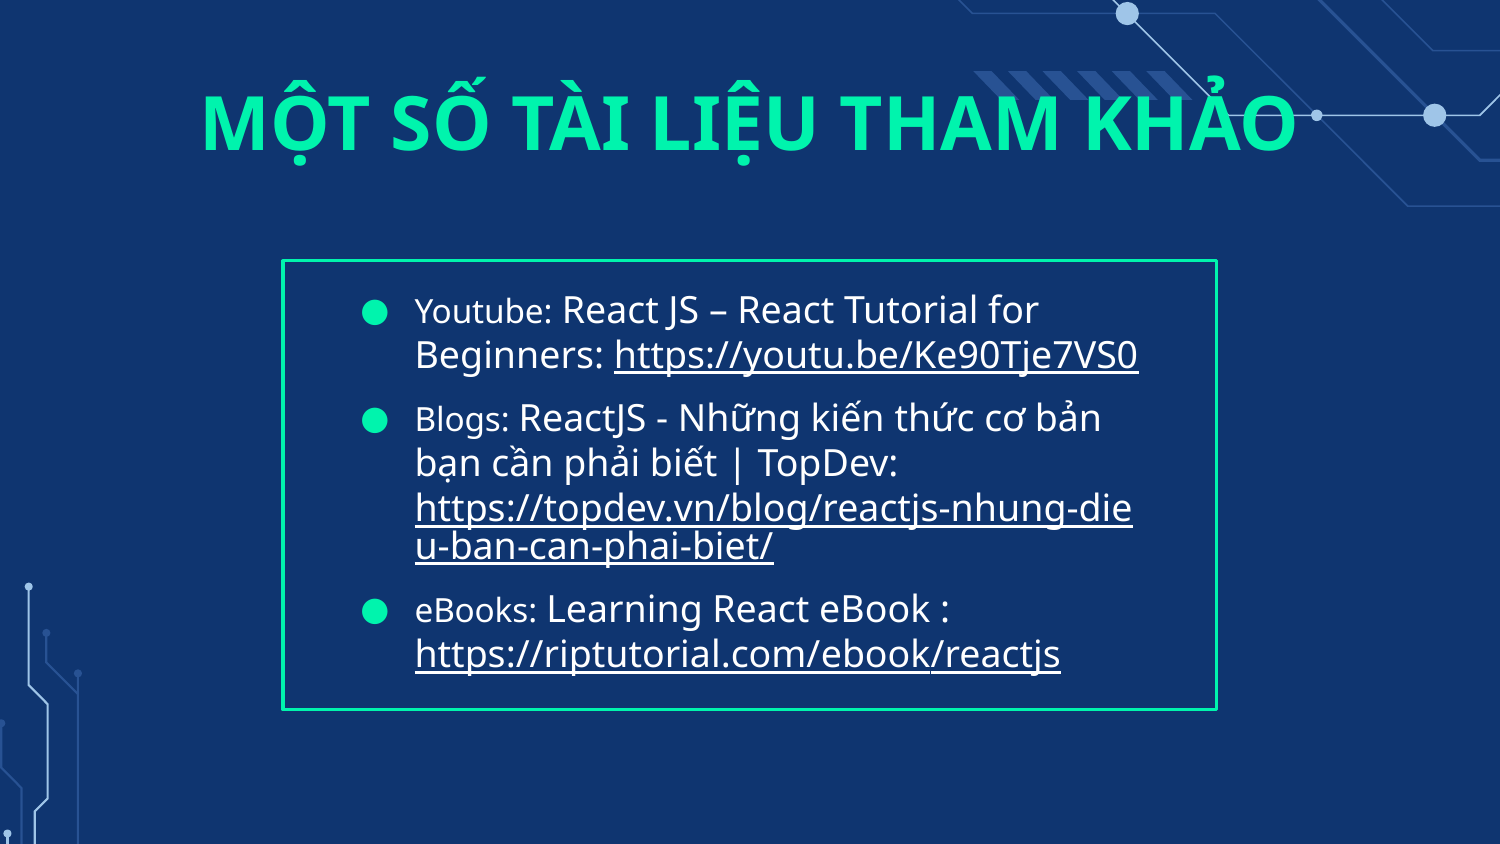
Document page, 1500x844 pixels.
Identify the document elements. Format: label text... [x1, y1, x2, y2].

subtitle Youtube: React JS – React Tutorial for Beginners: https://youtu.be/Ke90Tje7VS0 Blogs: ReactJS - Những kiến thức cơ bản bạn cần phải biết | TopDev: https://topdev.vn/blog/reactjs-nhung-dieu-ban-can-phai-biet/ eBooks: Learning React eBook :https://riptutorial.com/ebook/reactjs [339, 285, 1142, 759]
title MỘT SỐ TÀI LIỆU THAM KHẢO [118, 75, 1382, 156]
text_box [282, 260, 1217, 710]
